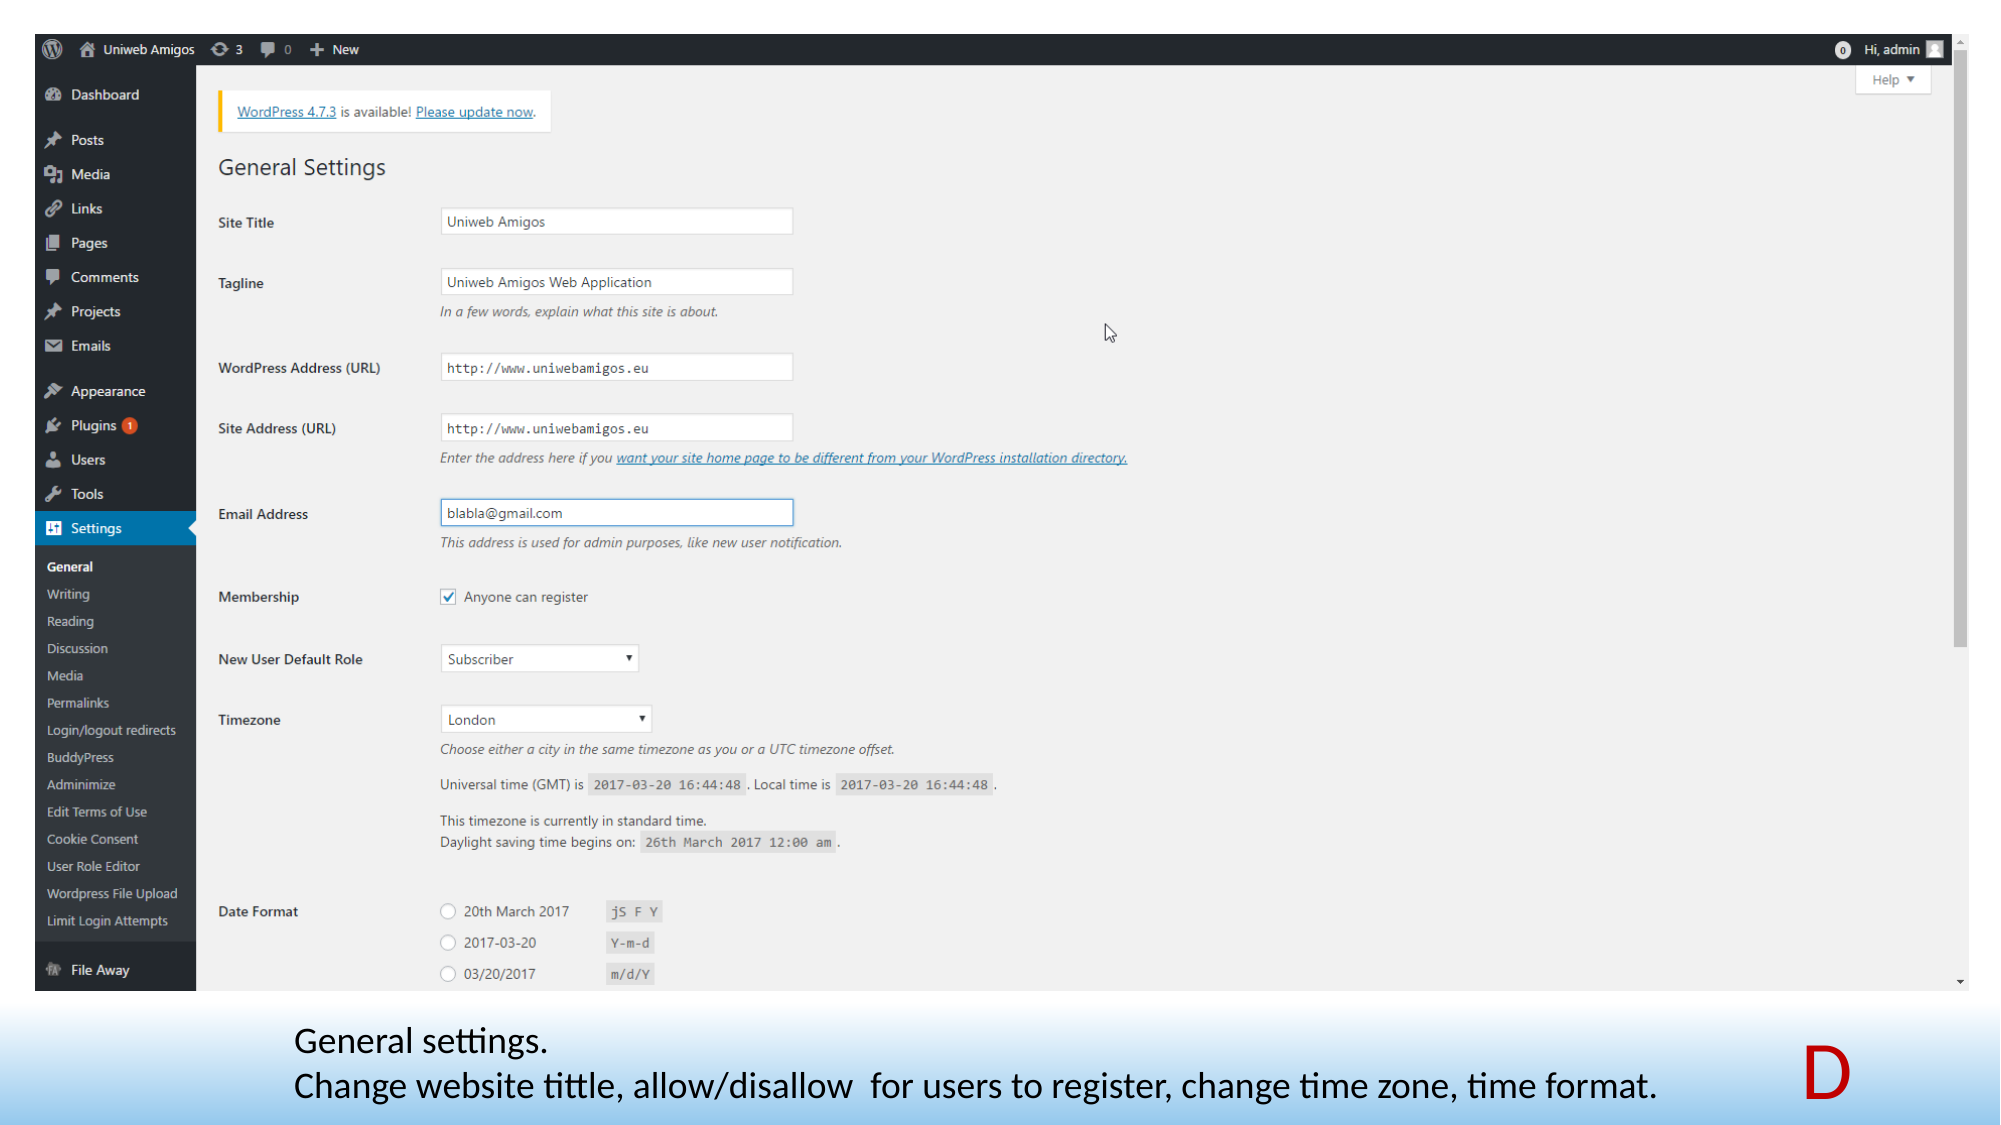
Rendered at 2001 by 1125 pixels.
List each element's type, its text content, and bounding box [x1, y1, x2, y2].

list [35, 34, 1969, 991]
text_box General settings. Change website tittle, allow/disallow for users to register, change time zone, time format. [279, 1008, 1725, 1114]
text_box D [1786, 1008, 1870, 1124]
